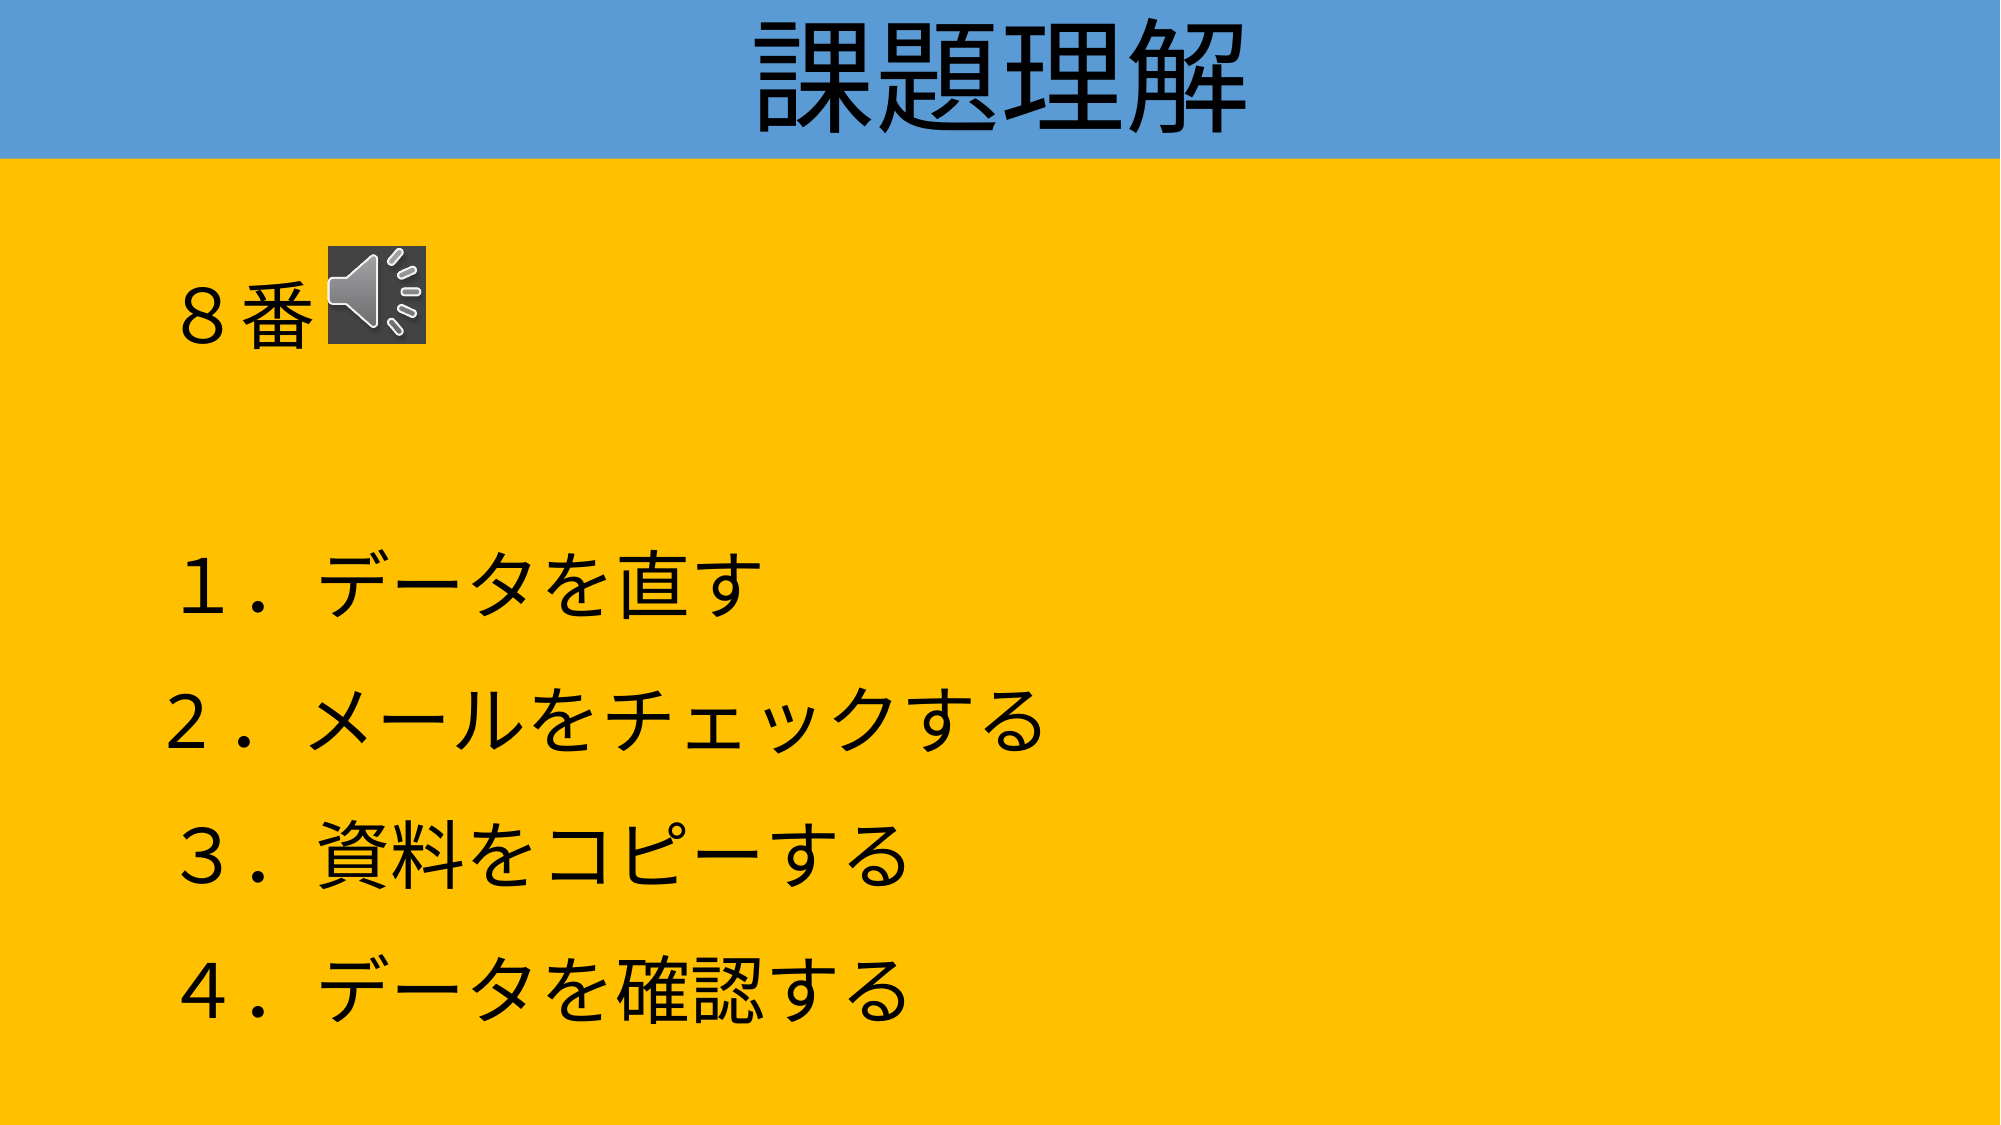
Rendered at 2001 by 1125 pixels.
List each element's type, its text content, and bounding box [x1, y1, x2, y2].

picture [326, 244, 427, 345]
text_box ８番 １．データを直す 2．メールをチェックする ３．資料をコピーする ４．データを確認する [0, 158, 2000, 1041]
title 課題理解 [0, 0, 2000, 158]
